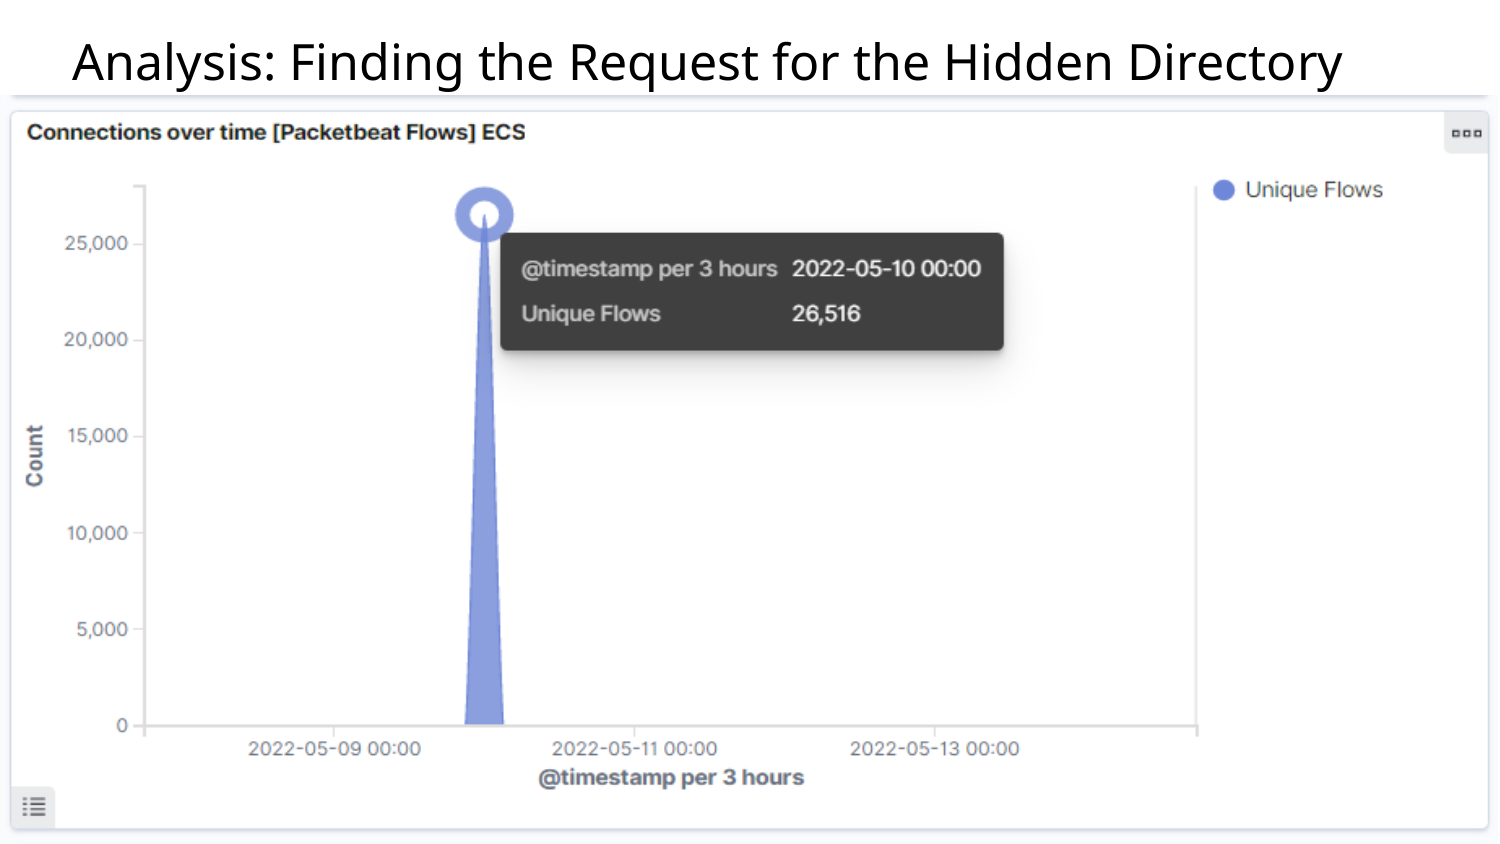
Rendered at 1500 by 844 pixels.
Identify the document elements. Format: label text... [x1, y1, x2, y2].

picture [0, 95, 1499, 844]
title Analysis: Finding the Request for the Hidden Directory [0, 0, 1500, 88]
